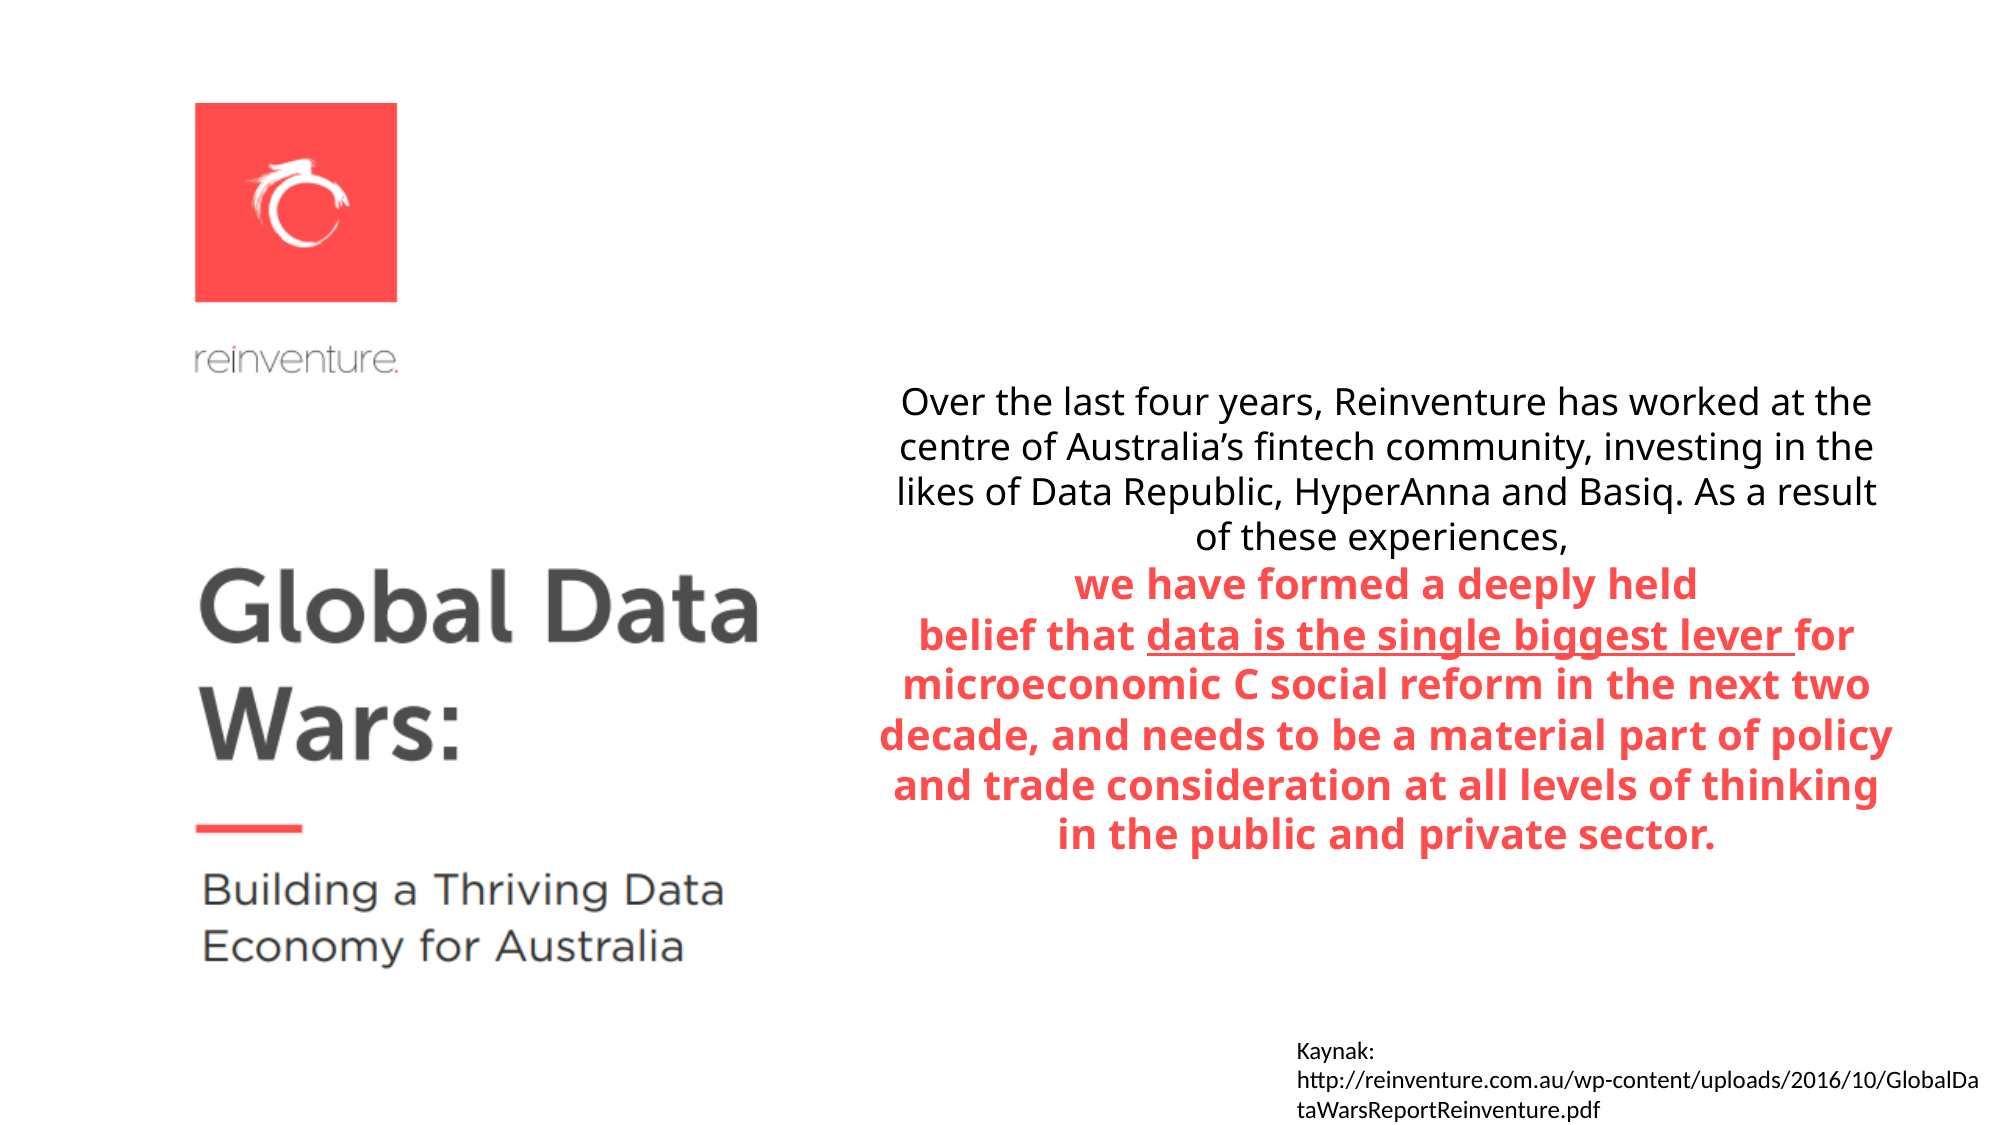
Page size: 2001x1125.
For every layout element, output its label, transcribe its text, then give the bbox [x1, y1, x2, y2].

text_box Kaynak: http://reinventure.com.au/wp-content/uploads/2016/10/GlobalDataWarsReportReinventure.pdf [1282, 1026, 2000, 1125]
text_box Over the last four years, Reinventure has worked at the centre of Australia’s fintech community, investing in the likes of Data Republic, HyperAnna and Basiq. As a result of these experiences, we have formed a deeply held belief that data is the single biggest lever for microeconomic C social reform in the next two decade, and needs to be a material part of policy and trade consideration at all levels of thinking in the public and private sector. [862, 370, 1912, 866]
picture [75, 103, 815, 997]
